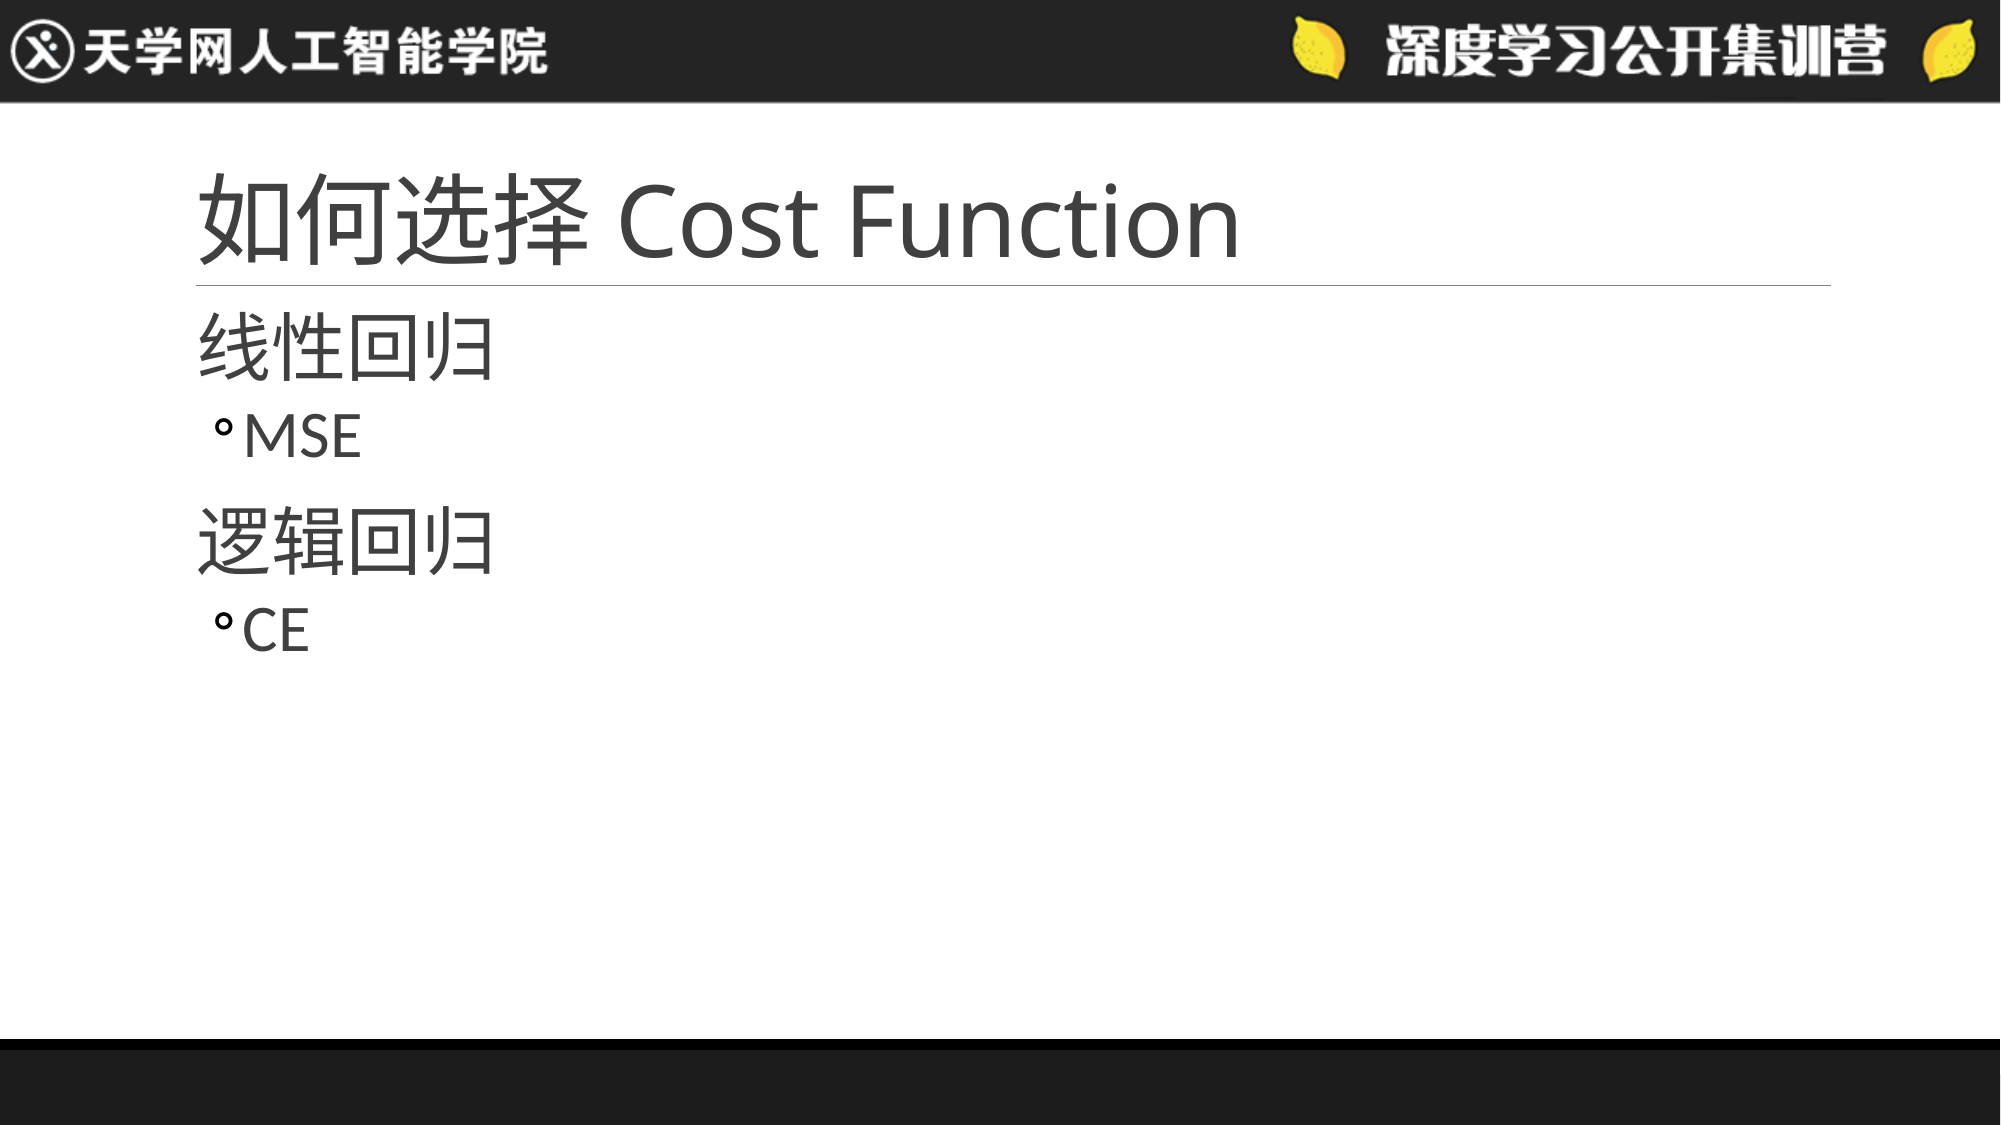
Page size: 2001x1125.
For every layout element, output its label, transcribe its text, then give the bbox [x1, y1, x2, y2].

title 如何选择Cost Function [180, 47, 1830, 285]
picture [0, 0, 2001, 1125]
list 线性回归 MSE 逻辑回归 CE [180, 302, 1830, 963]
